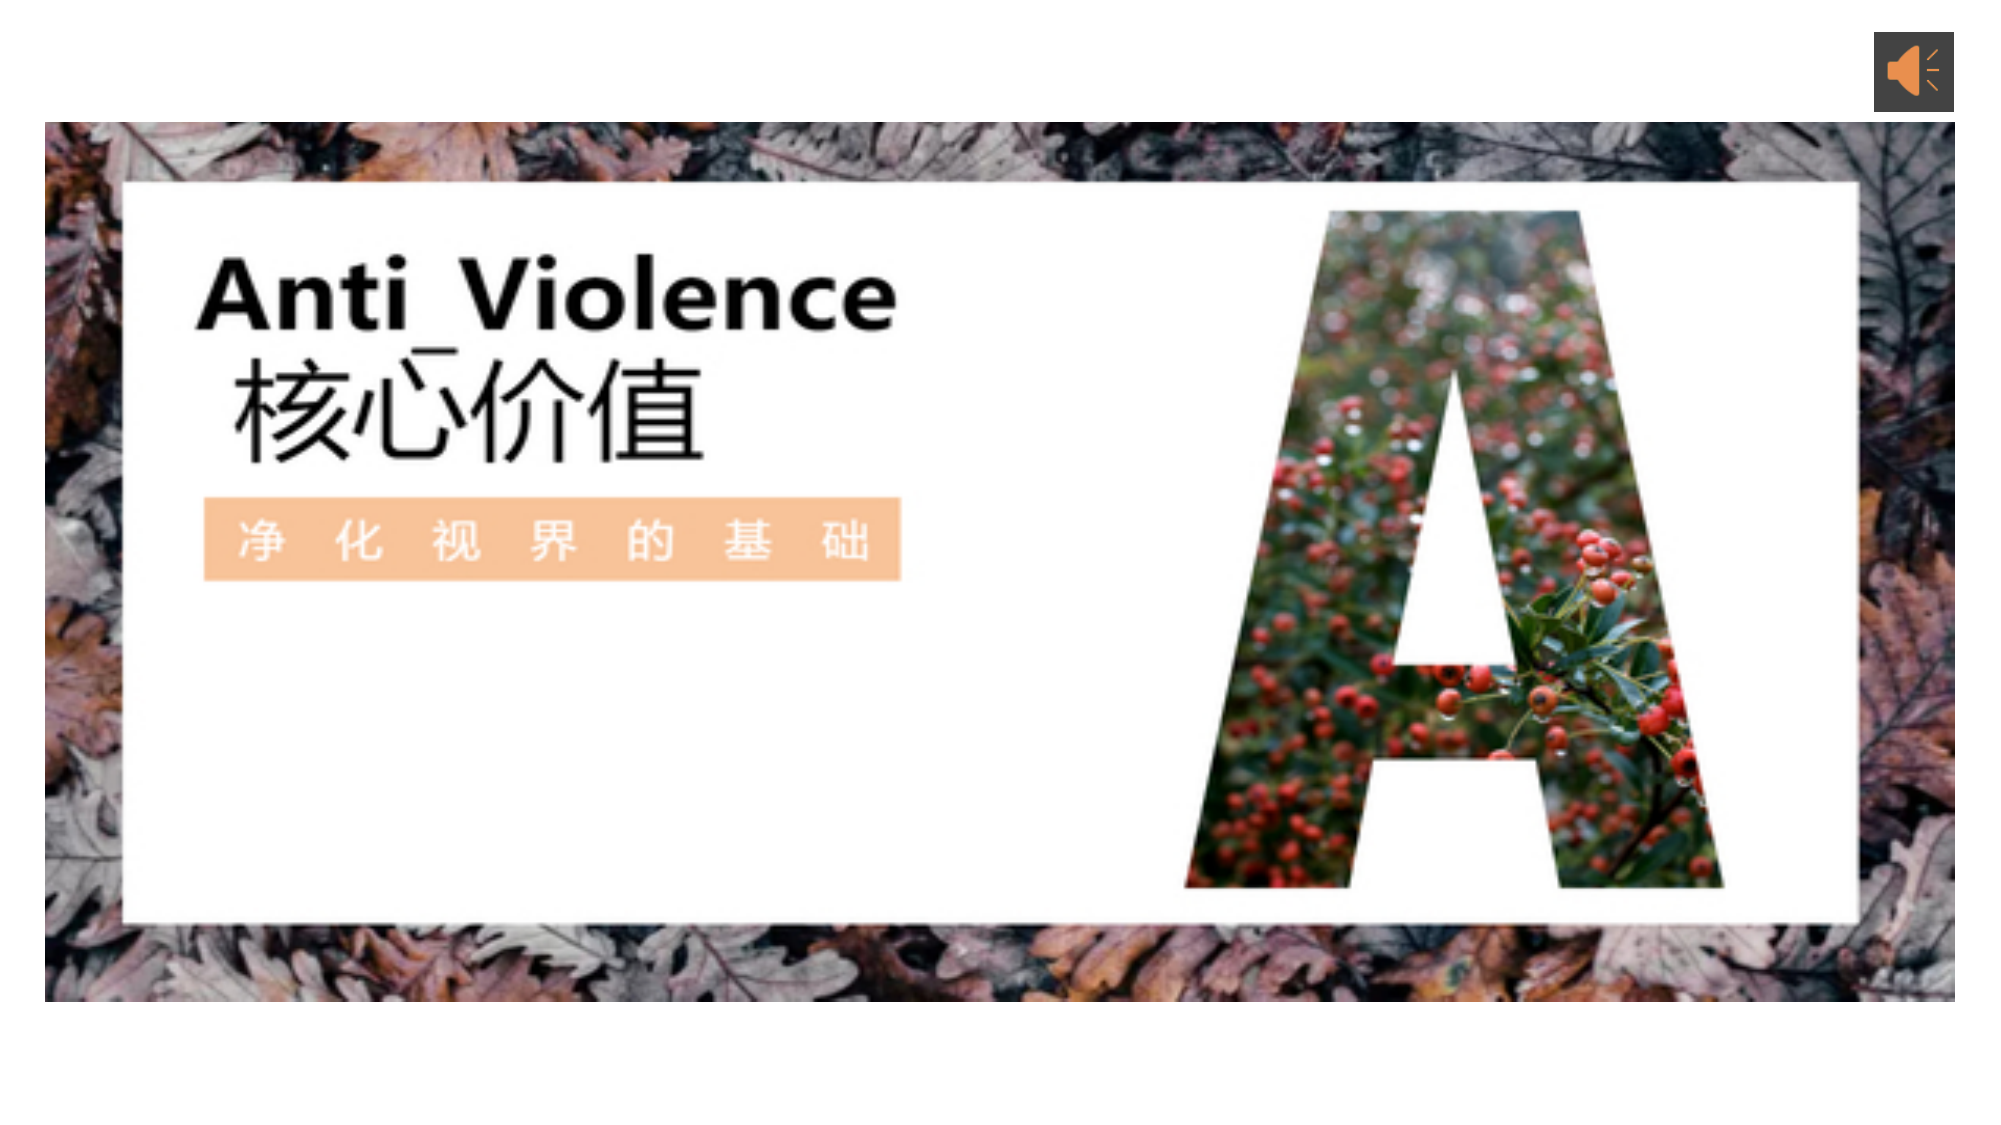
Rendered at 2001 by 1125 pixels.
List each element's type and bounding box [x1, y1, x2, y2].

picture [1873, 31, 1955, 113]
picture [45, 122, 1955, 1003]
